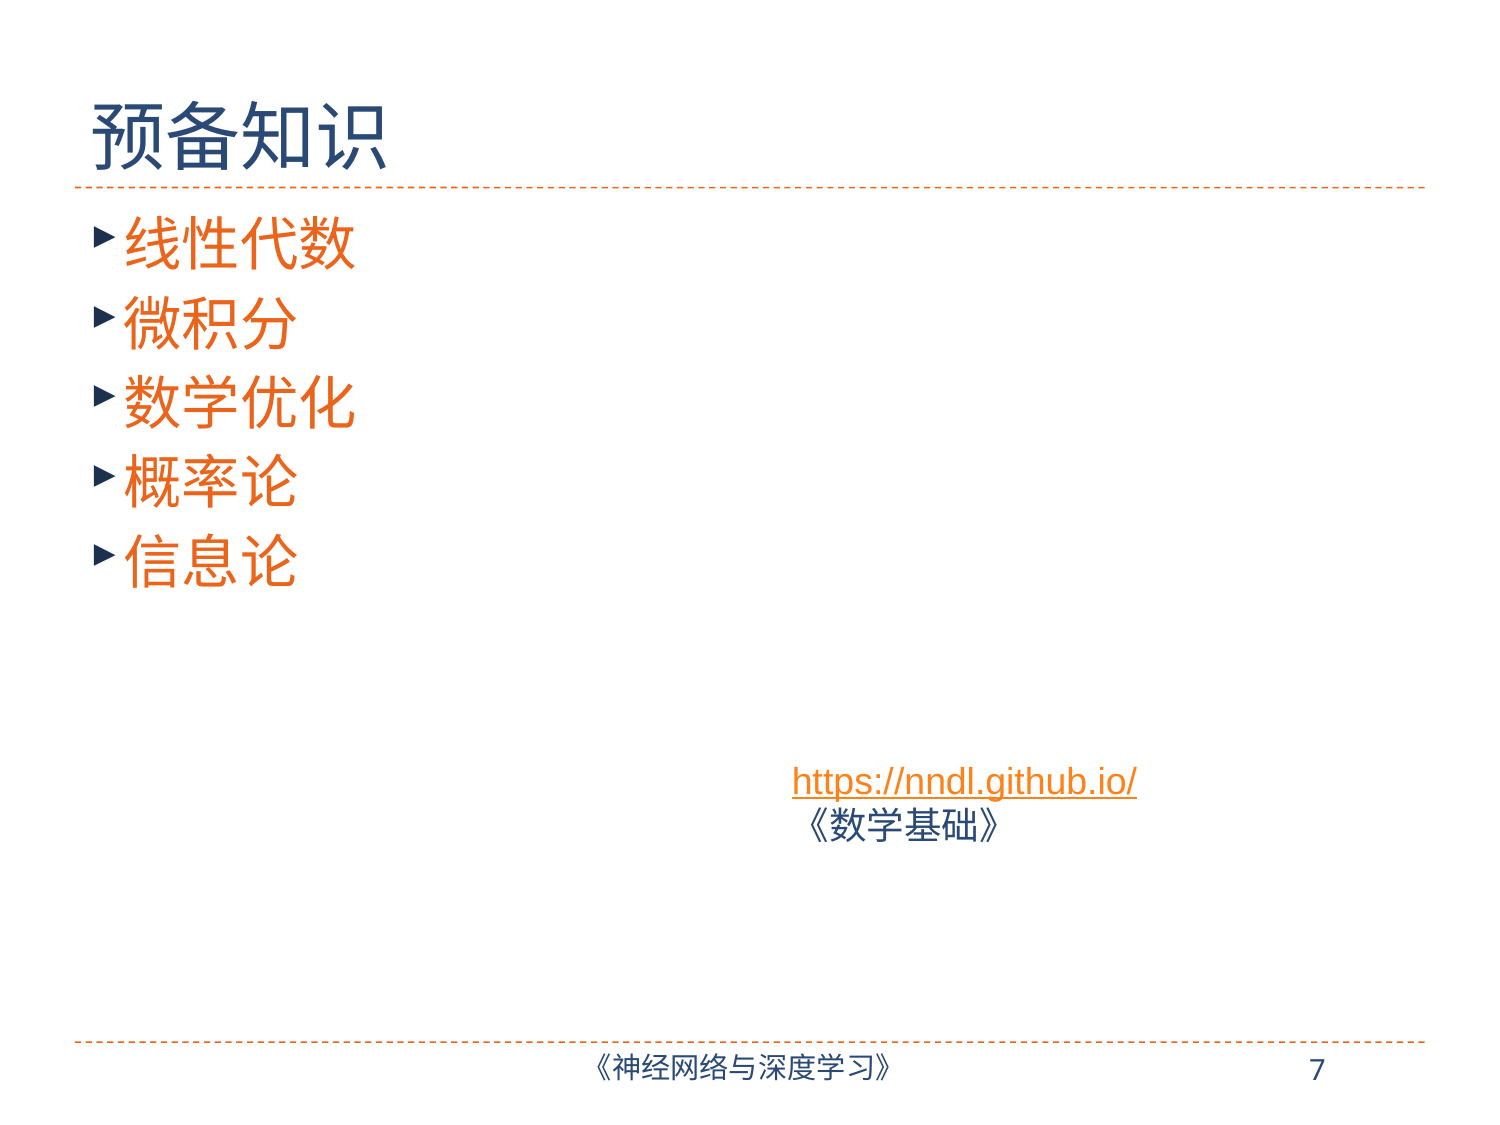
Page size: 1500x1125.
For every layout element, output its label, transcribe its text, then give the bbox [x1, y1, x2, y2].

text_box https://nndl.github.io/ 《数学基础》 [777, 749, 1153, 855]
list 线性代数 微积分 数学优化 概率论 信息论 [75, 200, 1425, 1010]
title 预备知识 [75, 24, 1425, 188]
